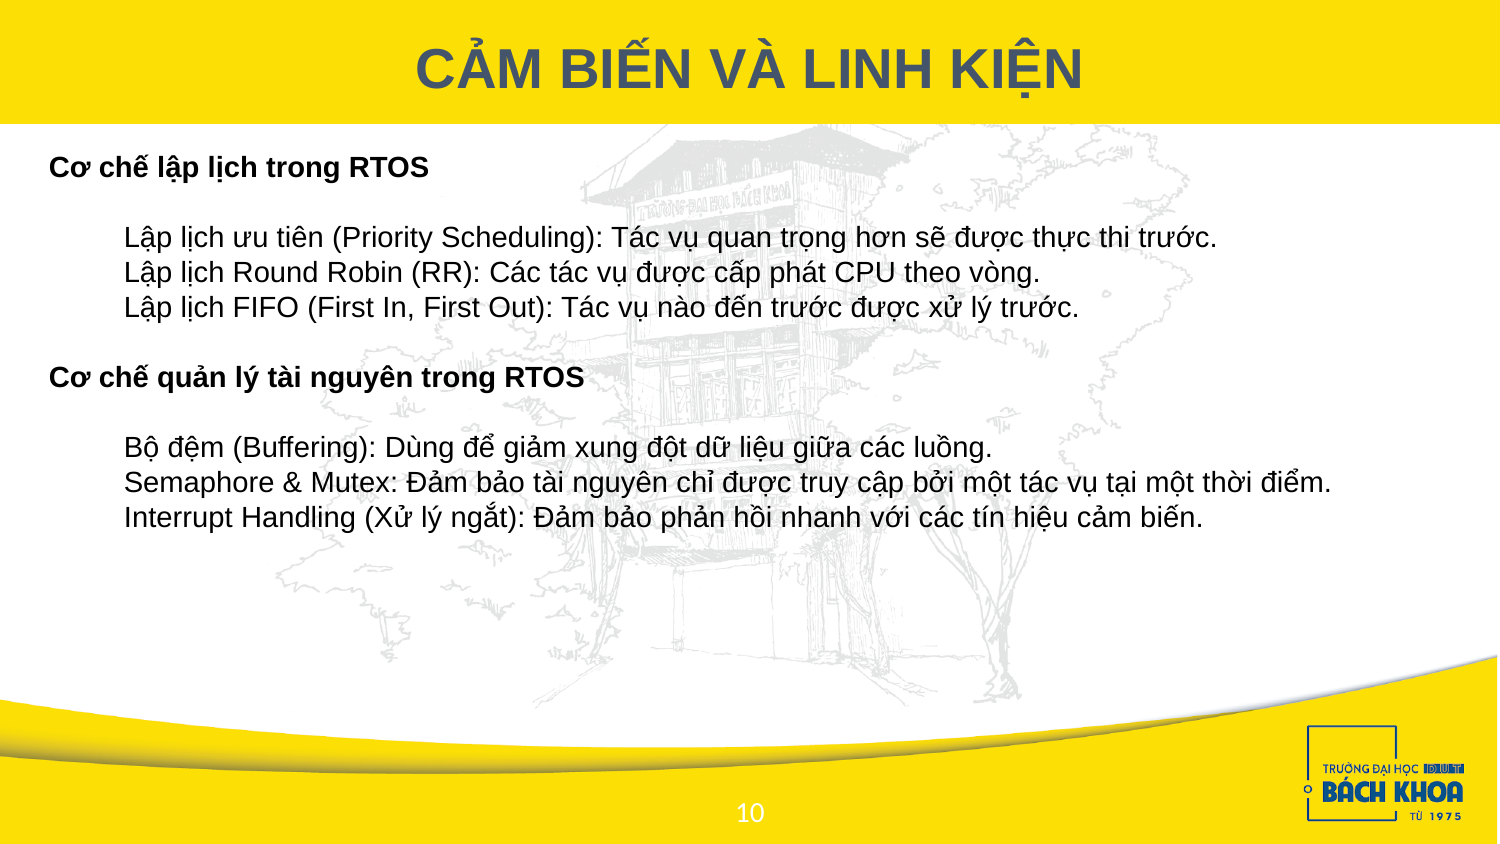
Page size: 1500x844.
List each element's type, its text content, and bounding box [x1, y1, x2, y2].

text_box Cơ chế lập lịch trong RTOS Lập lịch ưu tiên (Priority Scheduling): Tác vụ quan trọng hơn sẽ được thực thi trước. Lập lịch Round Robin (RR): Các tác vụ được cấp phát CPU theo vòng. Lập lịch FIFO (First In, First Out): Tác vụ nào đến trước được xử lý trước. Cơ chế quản lý tài nguyên trong RTOS Bộ đệm (Buffering): Dùng để giảm xung đột dữ liệu giữa các luồng. Semaphore & Mutex: Đảm bảo tài nguyên chỉ được truy cập bởi một tác vụ tại một thời điểm. Interrupt Handling (Xử lý ngắt): Đảm bảo phản hồi nhanh với các tín hiệu cảm biến. [33, 133, 1475, 549]
picture [0, 124, 1500, 844]
text_box CẢM BIẾN VÀ LINH KIỆN [15, 16, 1485, 115]
text_box [0, 0, 1500, 124]
